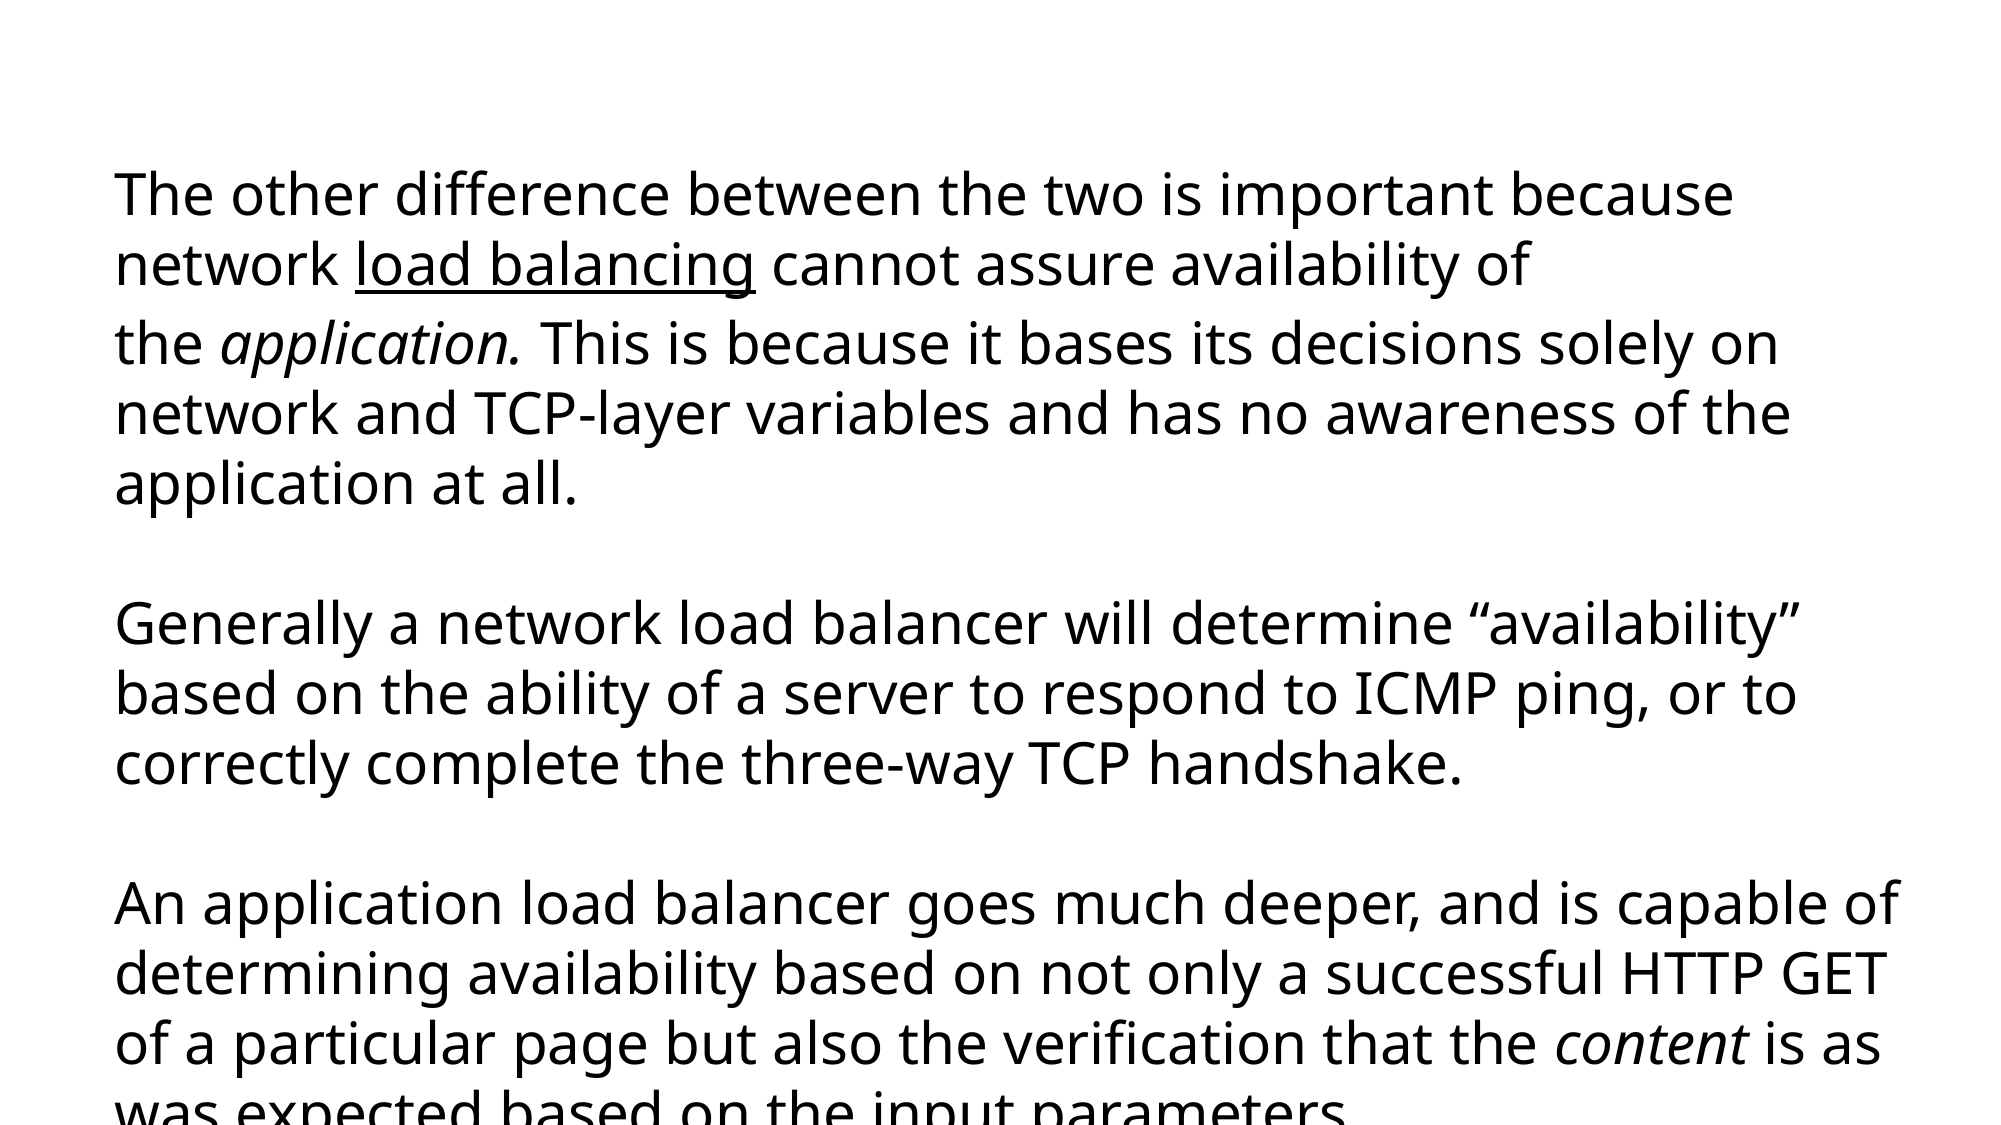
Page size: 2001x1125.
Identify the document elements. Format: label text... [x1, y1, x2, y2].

text_box The other difference between the two is important because network load balancing cannot assure availability of the application. This is because it bases its decisions solely on network and TCP-layer variables and has no awareness of the application at all. Generally a network load balancer will determine “availability” based on the ability of a server to respond to ICMP ping, or to correctly complete the three-way TCP handshake. An application load balancer goes much deeper, and is capable of determining availability based on not only a successful HTTP GET of a particular page but also the verification that the content is as was expected based on the input parameters. [99, 149, 1968, 1125]
